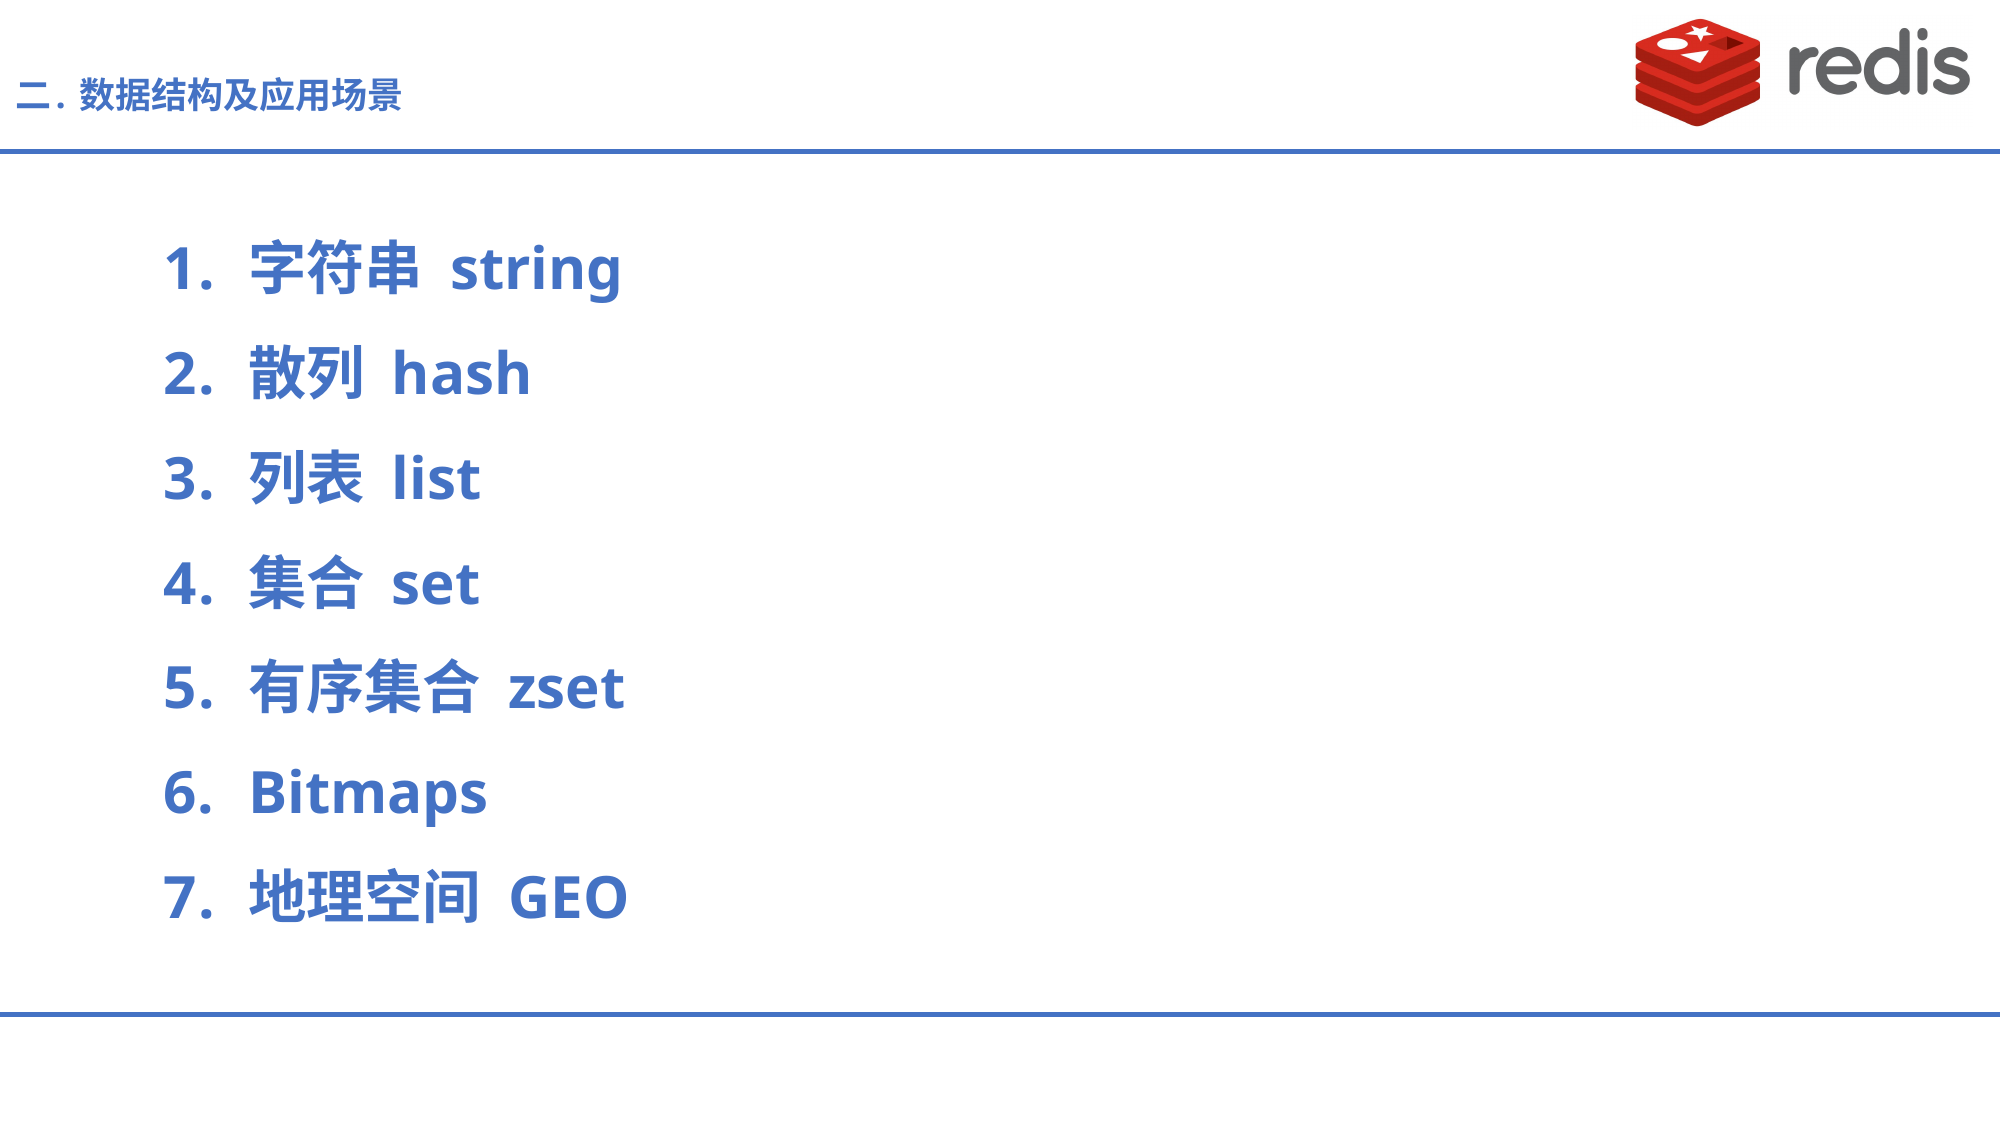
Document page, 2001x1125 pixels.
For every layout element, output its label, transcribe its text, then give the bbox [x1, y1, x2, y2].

text_box 字符串 string 散列 hash 列表 list 集合 set 有序集合 zset Bitmaps 地理空间 GEO [149, 188, 951, 938]
picture [1632, 15, 1973, 130]
title 二. 数据结构及应用场景 [0, 21, 1046, 124]
